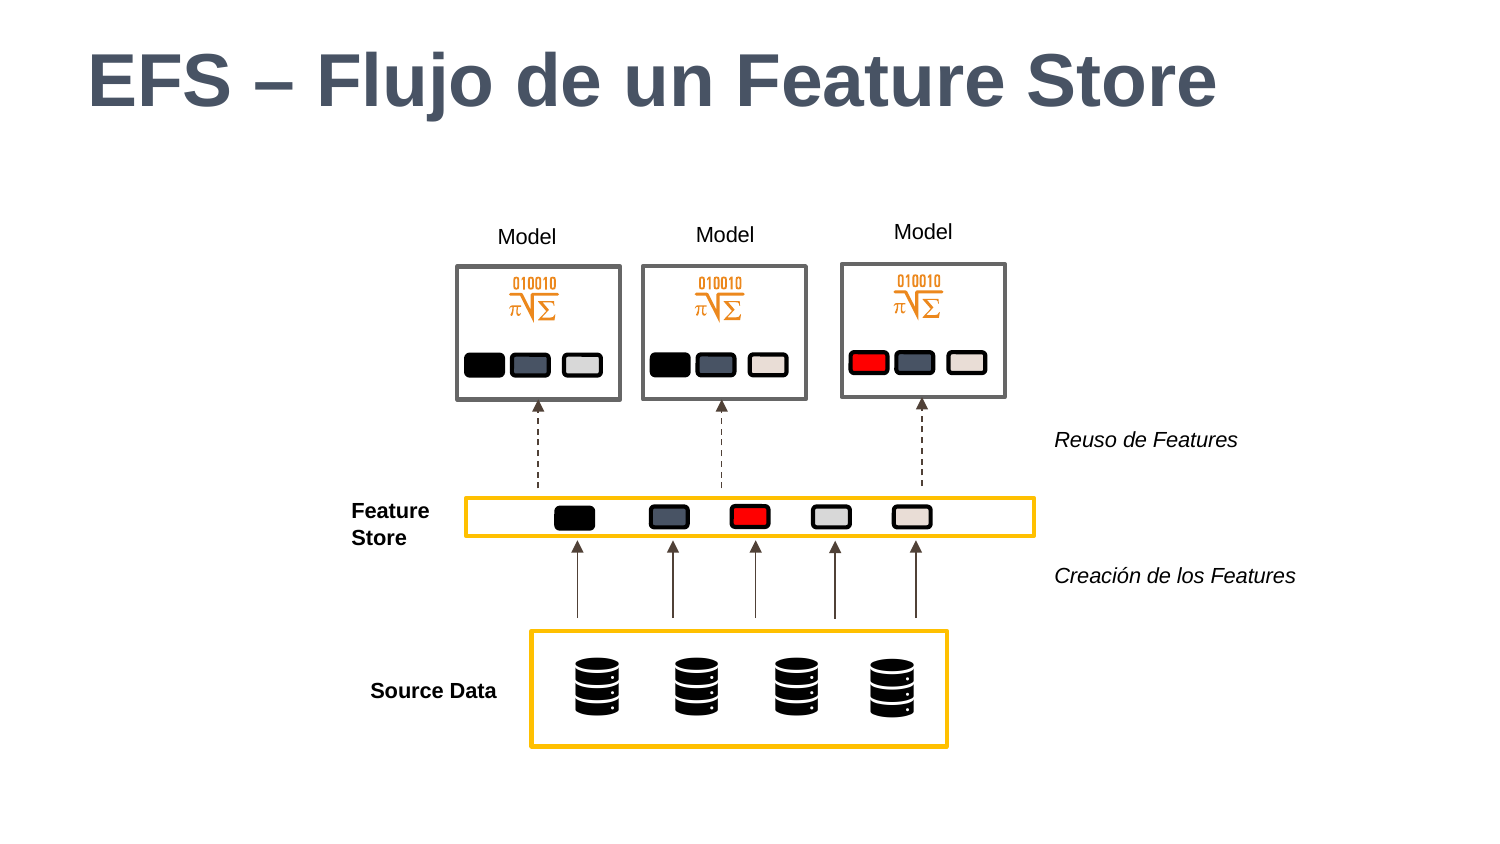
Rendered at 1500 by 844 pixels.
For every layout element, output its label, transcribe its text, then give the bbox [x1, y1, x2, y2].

text_box [912, 274, 926, 288]
text_box [651, 354, 689, 376]
picture [560, 649, 634, 723]
text_box [896, 352, 934, 374]
text_box [466, 354, 503, 376]
text_box [564, 354, 601, 376]
text_box [735, 276, 742, 290]
text_box Model [445, 215, 609, 257]
text_box [697, 354, 735, 376]
text_box [549, 276, 556, 290]
text_box [466, 497, 1034, 537]
text_box [749, 354, 787, 376]
text_box [531, 630, 947, 747]
text_box [893, 290, 944, 321]
picture [855, 651, 929, 725]
text_box Creación de los Features [1039, 553, 1446, 596]
text_box [642, 266, 806, 400]
text_box [713, 276, 727, 290]
text_box [927, 274, 932, 288]
text_box [850, 352, 888, 374]
text_box [841, 263, 1005, 398]
text_box Source Data [355, 669, 555, 711]
text_box [694, 292, 745, 323]
text_box Feature Store [336, 489, 461, 557]
text_box [905, 274, 910, 288]
picture [759, 649, 833, 723]
text_box [699, 276, 705, 290]
text_box [707, 276, 711, 290]
text_box [513, 276, 520, 290]
text_box [527, 276, 534, 290]
text_box [729, 276, 733, 290]
text_box [543, 276, 547, 290]
text_box [535, 276, 542, 290]
text_box [457, 266, 621, 400]
text_box [897, 274, 904, 288]
text_box [948, 352, 986, 374]
text_box [508, 292, 560, 323]
text_box Model [643, 213, 807, 255]
text_box [511, 354, 549, 376]
picture [660, 649, 734, 723]
text_box [521, 276, 525, 290]
text_box Model [841, 210, 1006, 252]
text_box Reuso de Features [1039, 418, 1500, 460]
title EFS – Flujo de un Feature Store [72, 48, 1367, 137]
text_box [934, 274, 941, 288]
